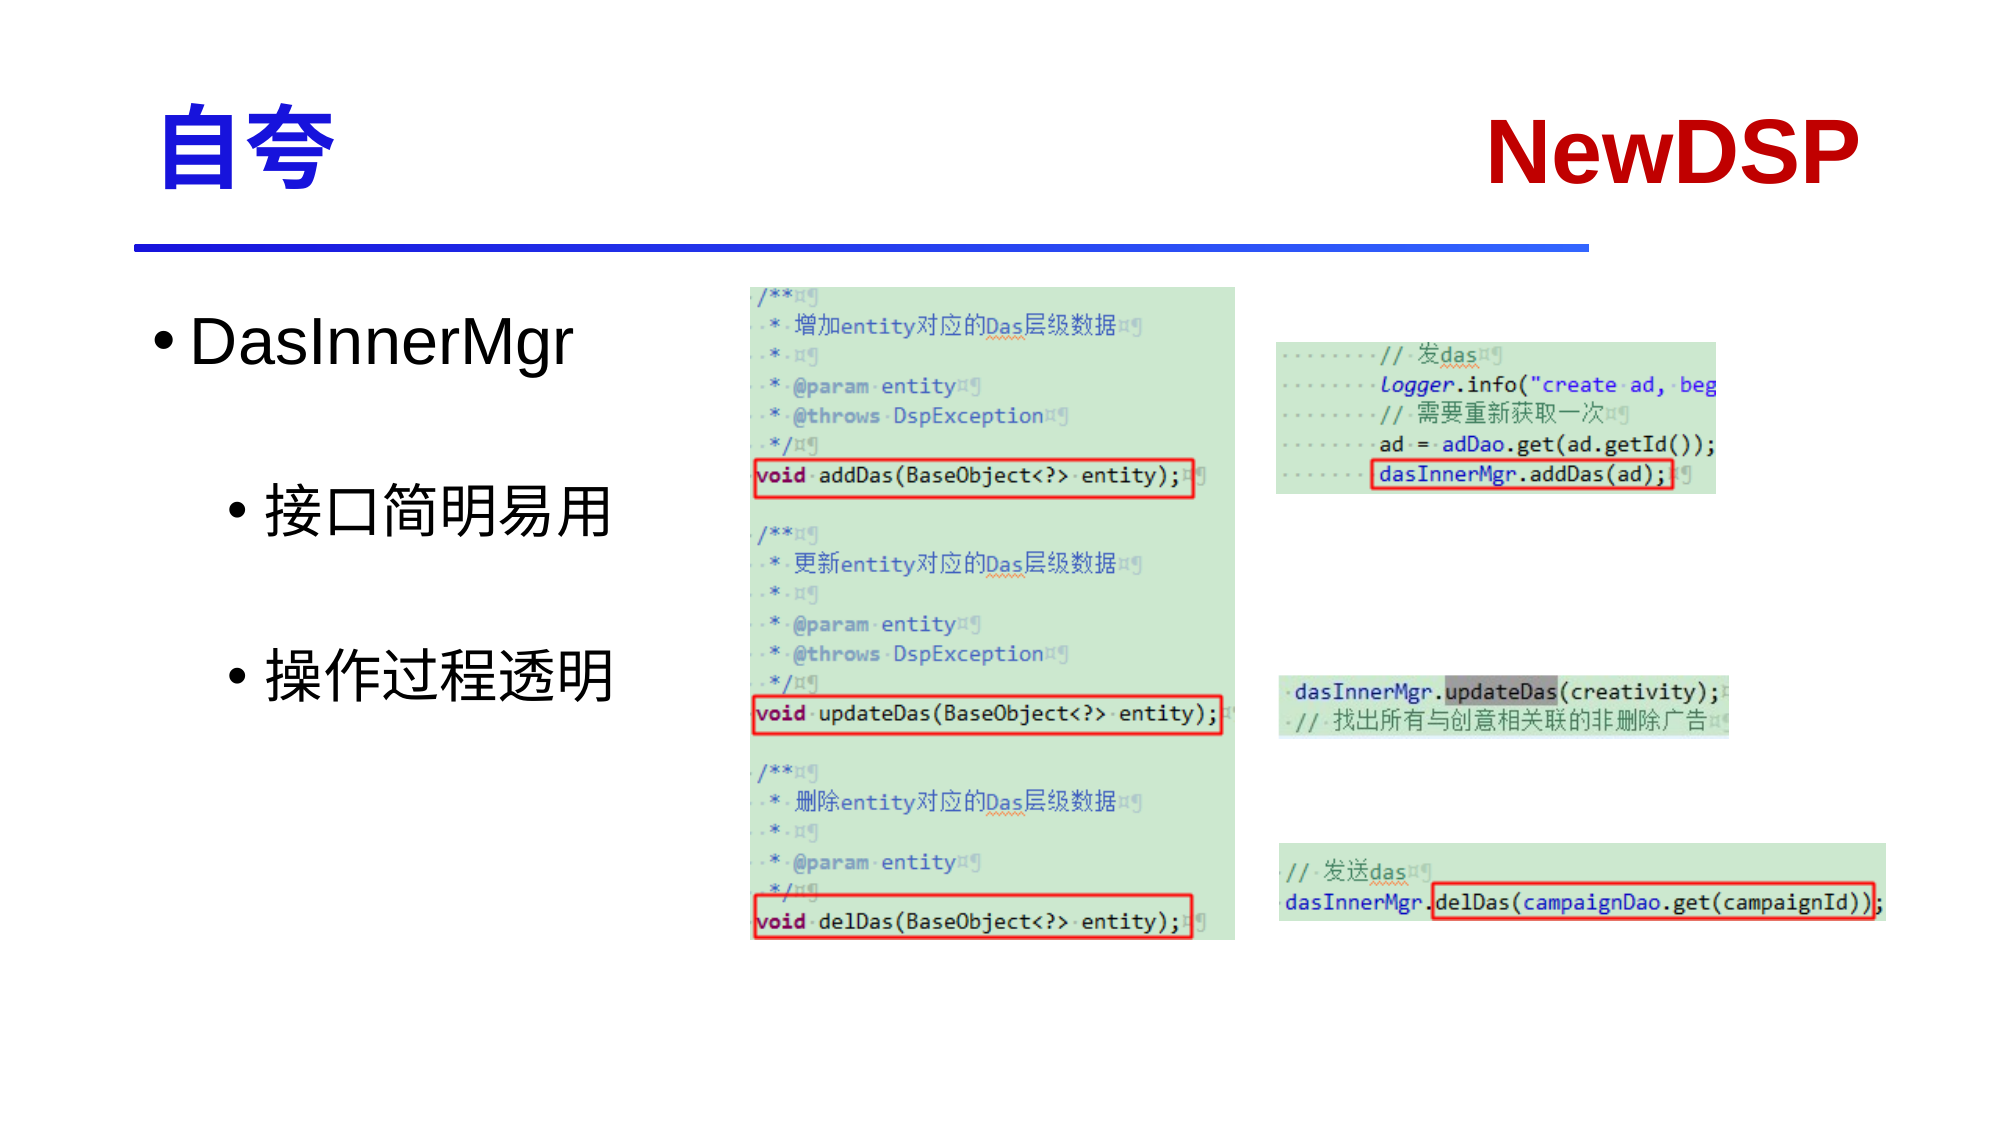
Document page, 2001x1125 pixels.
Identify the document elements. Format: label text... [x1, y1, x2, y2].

picture [1279, 843, 1886, 921]
picture [1276, 342, 1716, 495]
list DasInnerMgr 接口简明易用 操作过程透明 [137, 299, 1863, 1014]
picture [1276, 674, 1729, 739]
picture [750, 287, 1235, 940]
title 自夸 [136, 59, 1517, 245]
